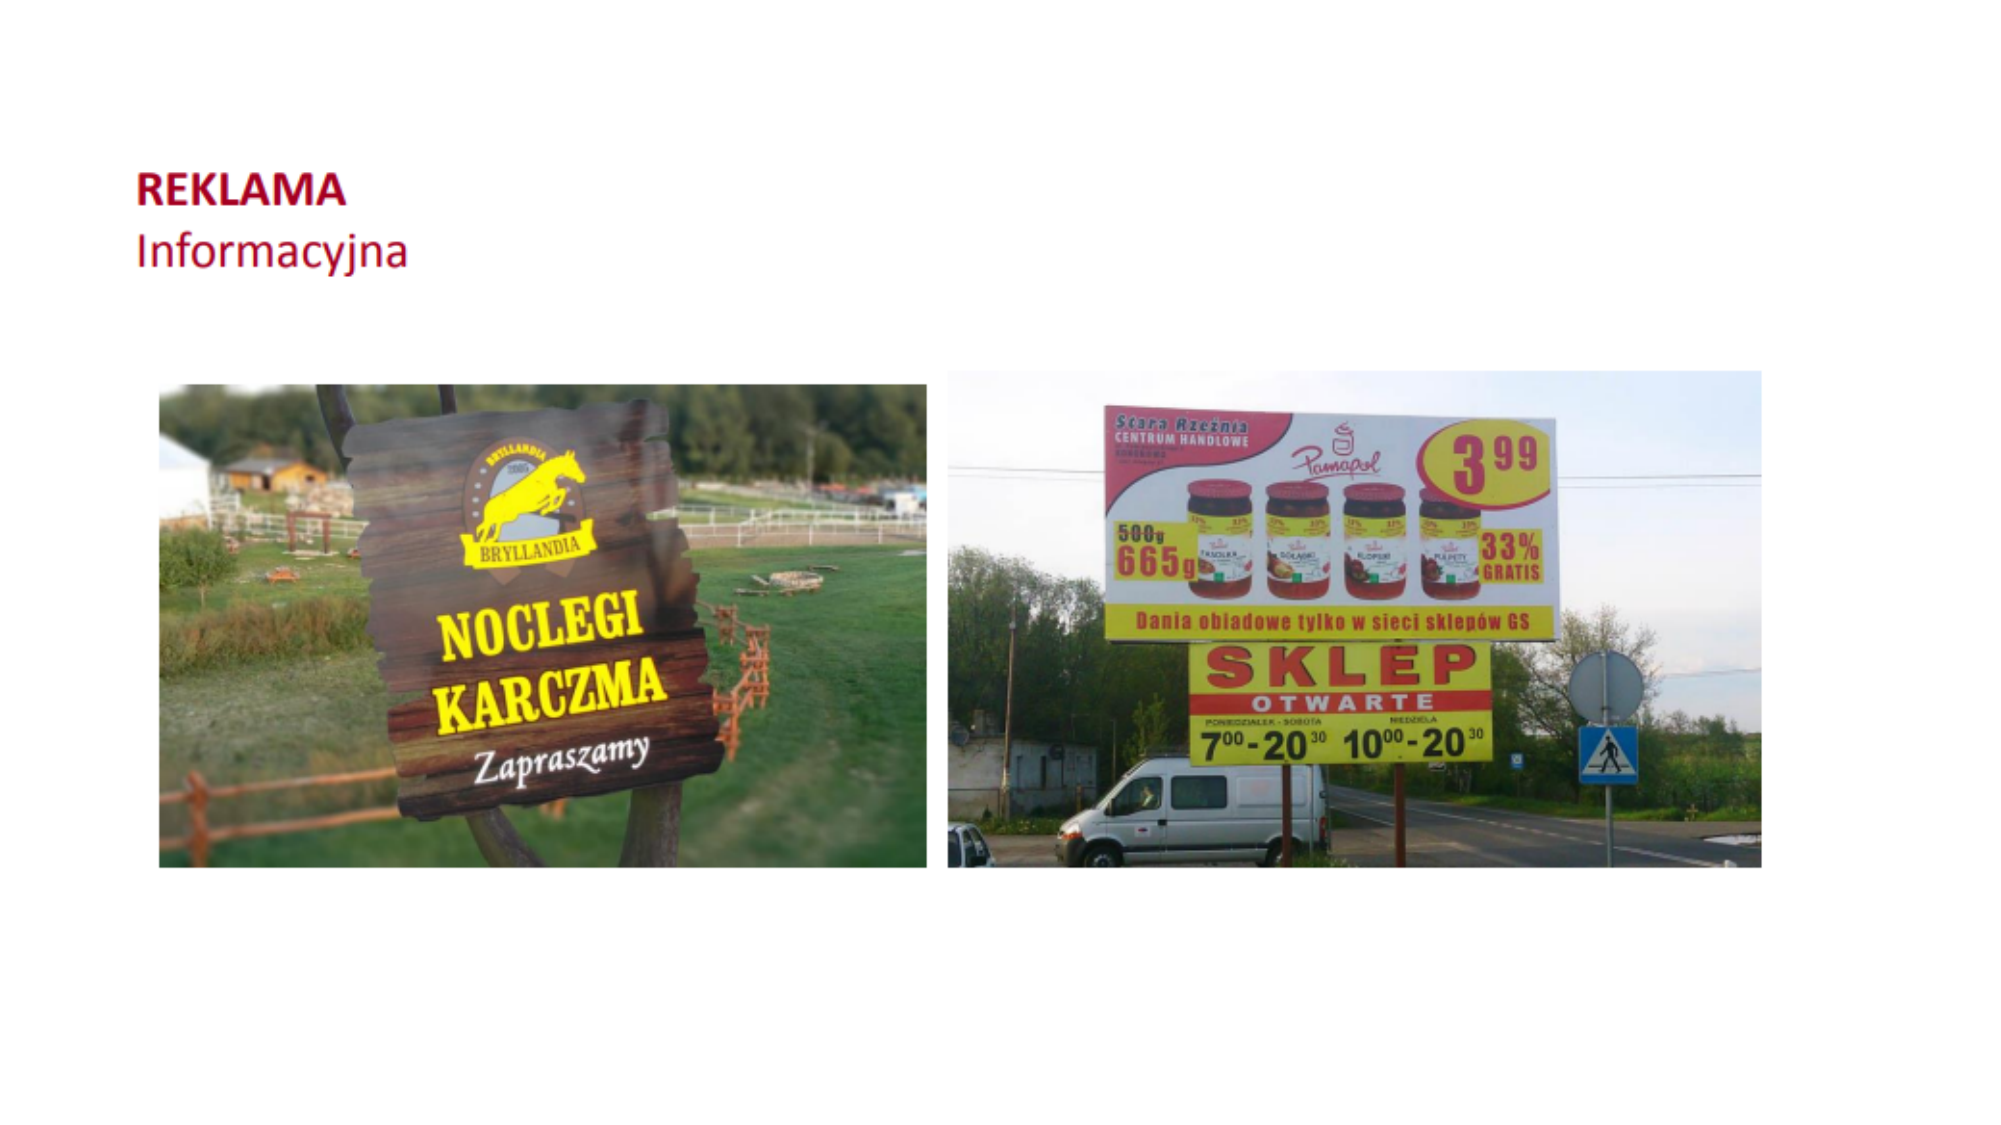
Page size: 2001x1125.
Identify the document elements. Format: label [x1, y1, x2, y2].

picture [75, 119, 1839, 978]
